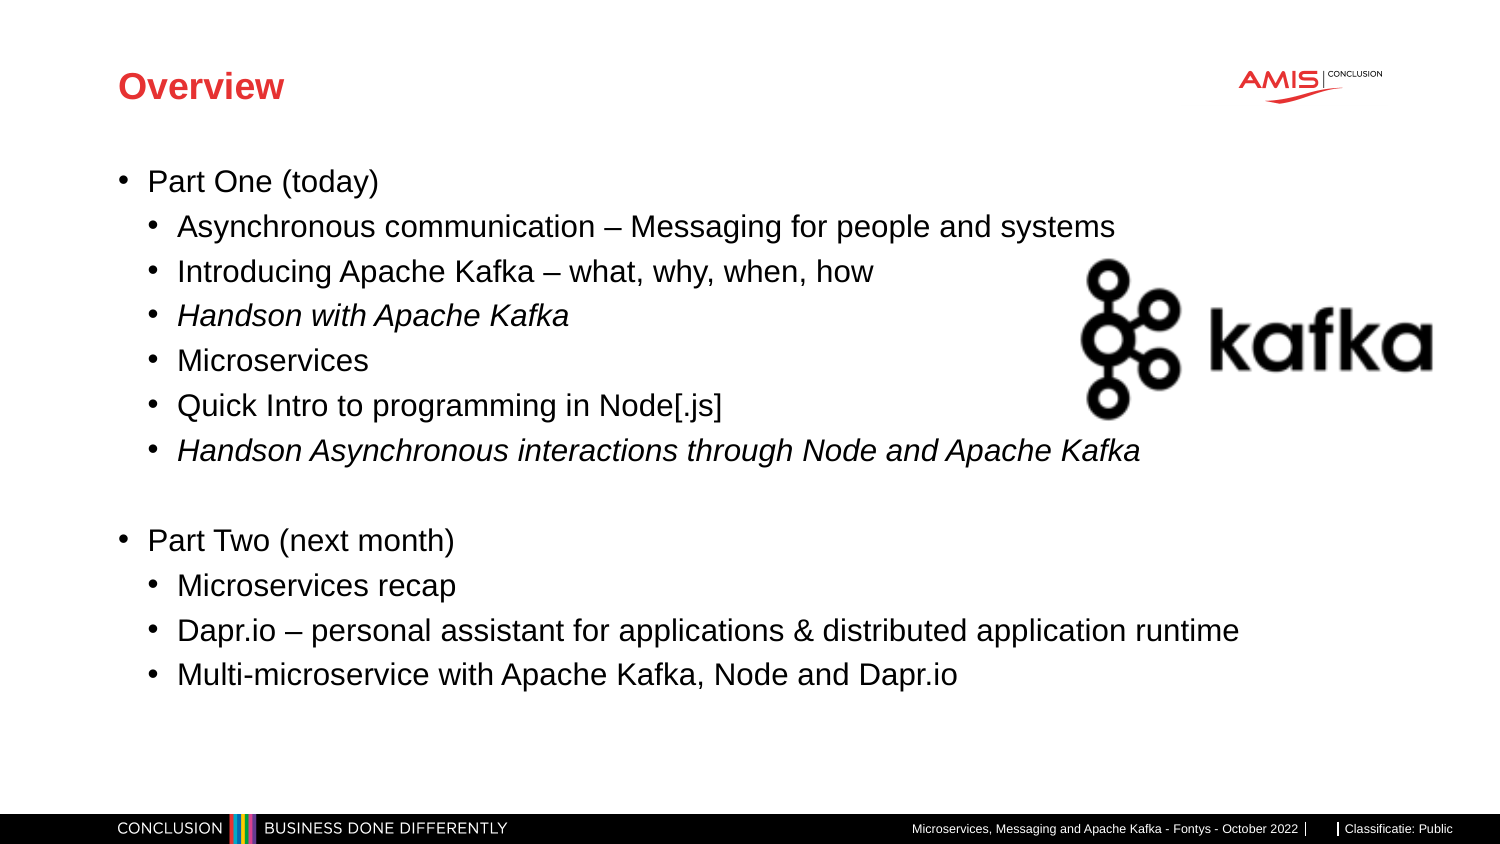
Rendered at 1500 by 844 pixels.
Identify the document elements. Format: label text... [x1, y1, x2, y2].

picture [0, 814, 236, 844]
picture [1205, 59, 1388, 106]
footer Microservices, Messaging and Apache Kafka - Fontys - October 2022 [814, 820, 1299, 839]
title Overview [118, 47, 1205, 130]
list Part One (today) Asynchronous communication – Messaging for people and systems Introducing Apache Kafka – what, why, when, how Handson with Apache Kafka Microservices Quick Intro to programming in Node[.js] Handson Asynchronous interactions through Node and Apache Kafka Part Two (next month) Microservices recap Dapr.io – personal assistant for applications & distributed application runtime Multi-microservice with Apache Kafka, Node and Dapr.io [118, 153, 1254, 774]
picture [1056, 234, 1458, 446]
picture [239, 814, 1500, 844]
